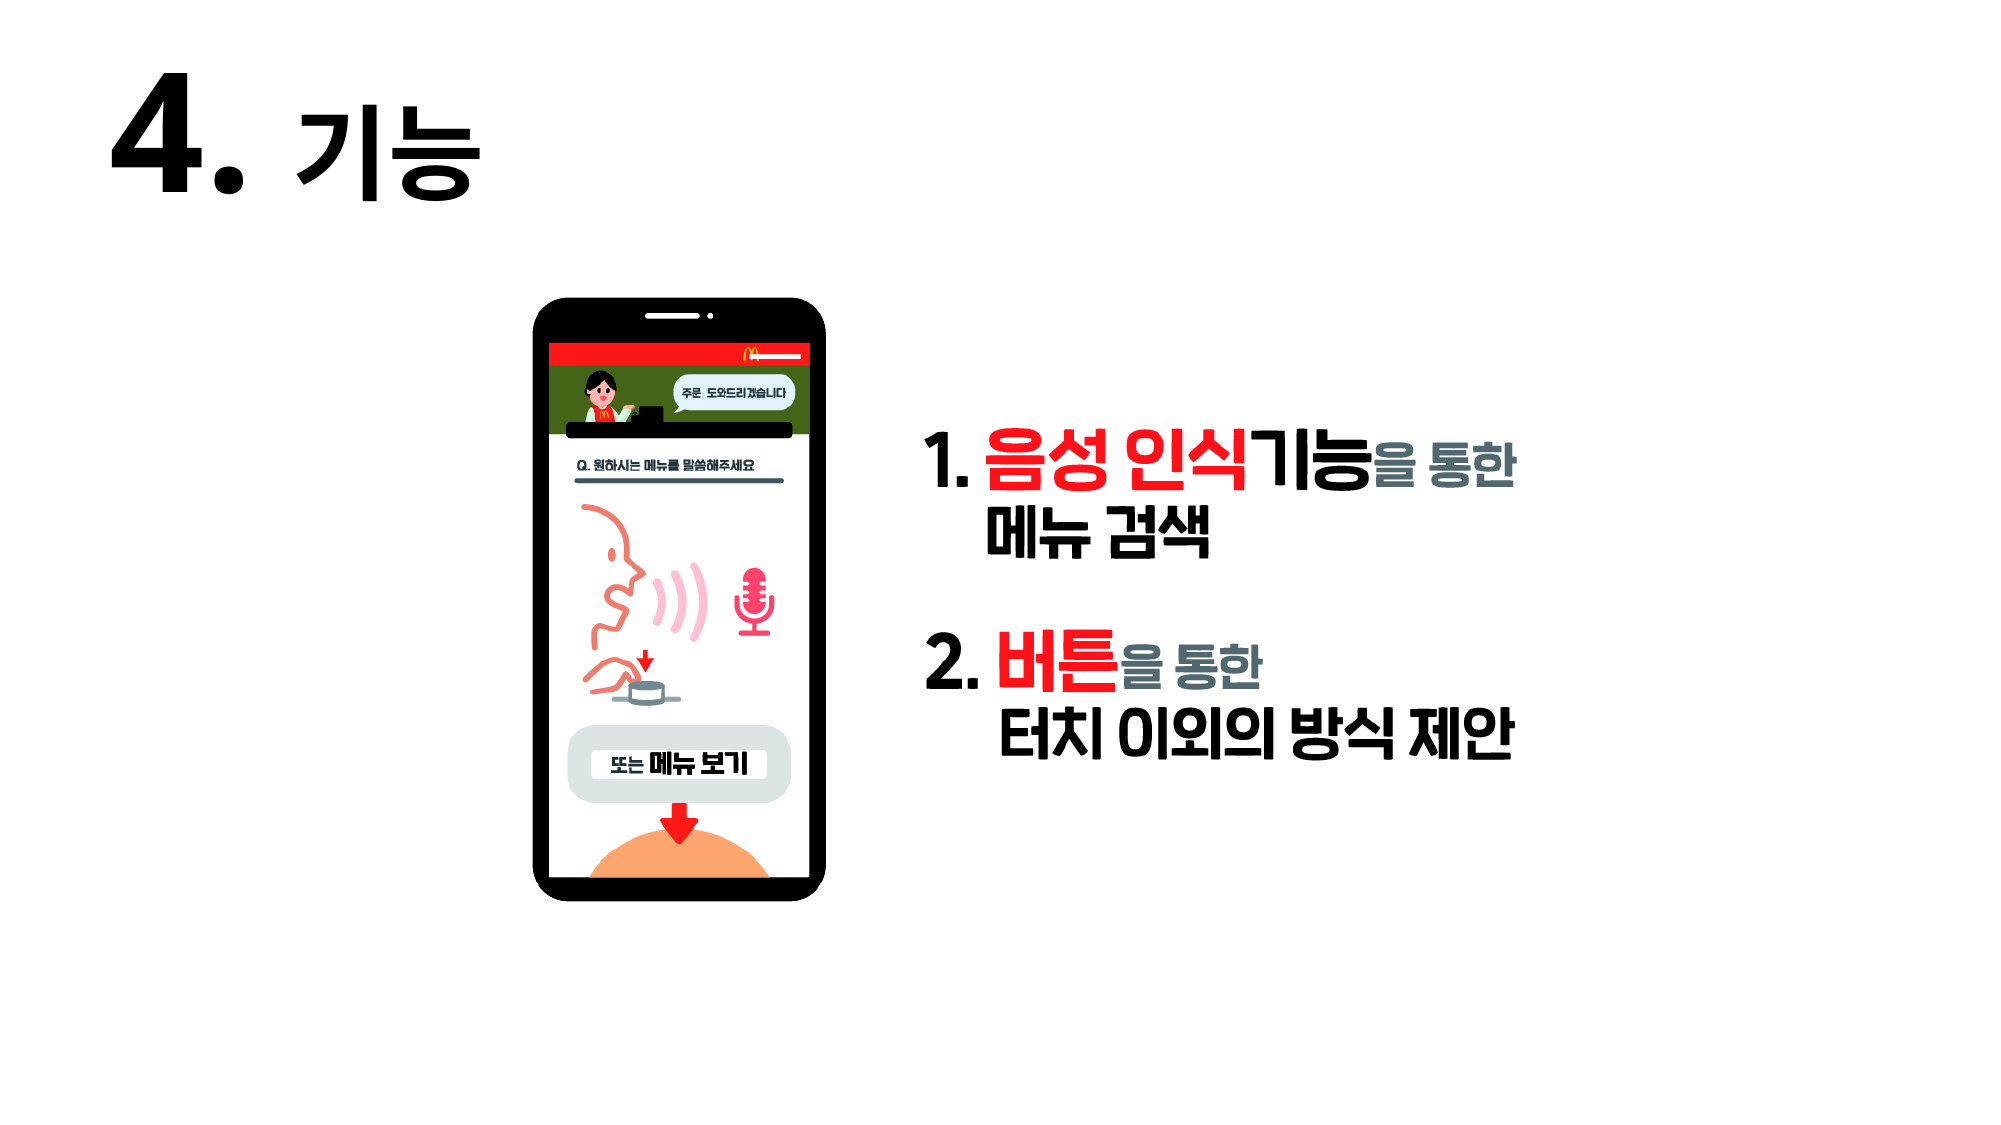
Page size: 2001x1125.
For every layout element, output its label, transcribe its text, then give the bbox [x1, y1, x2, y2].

text_box 4.기능 [94, 36, 827, 241]
picture [384, 248, 1624, 946]
